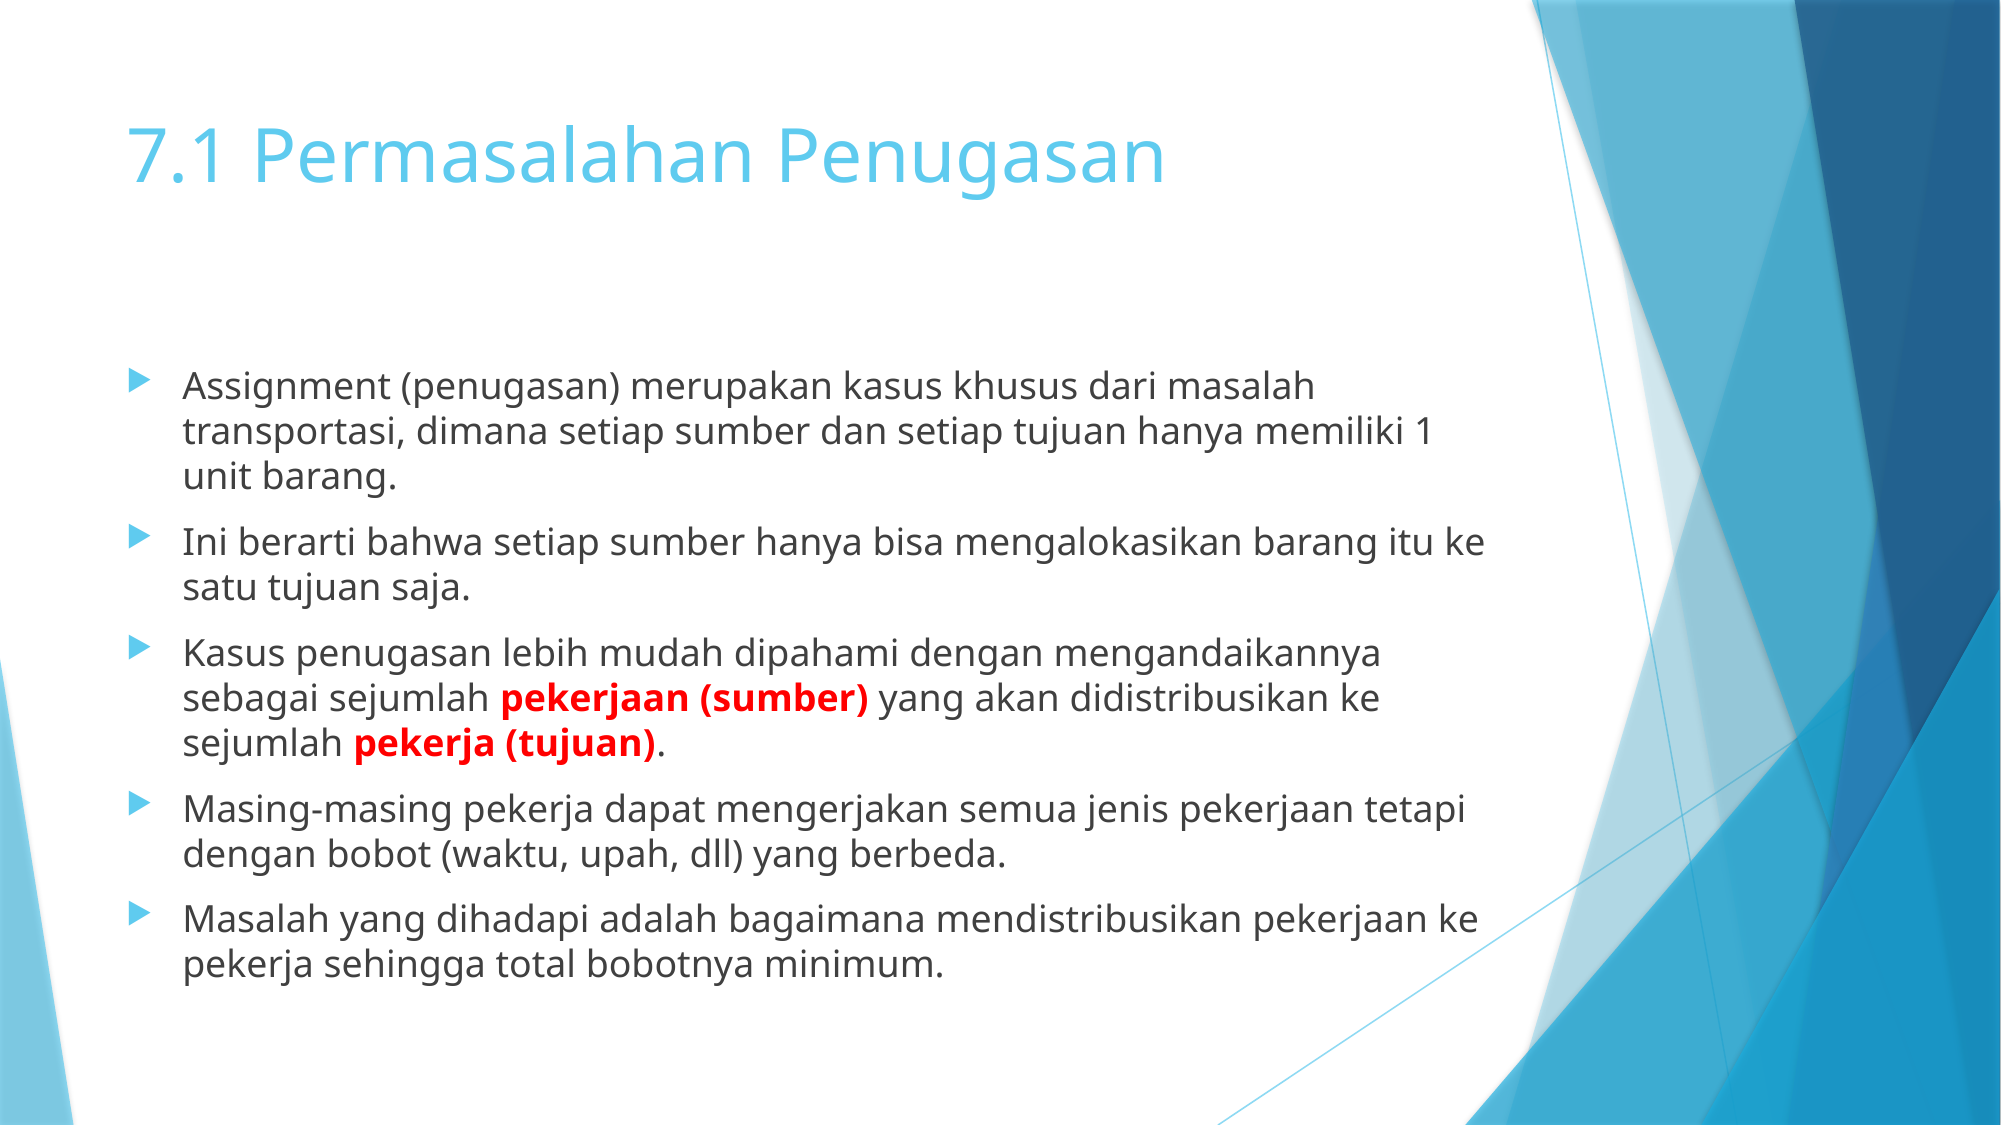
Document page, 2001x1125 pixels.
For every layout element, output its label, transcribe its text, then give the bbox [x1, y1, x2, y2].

title 7.1 Permasalahan Penugasan [111, 99, 1522, 317]
list Assignment (penugasan) merupakan kasus khusus dari masalah transportasi, dimana setiap sumber dan setiap tujuan hanya memiliki 1 unit barang. Ini berarti bahwa setiap sumber hanya bisa mengalokasikan barang itu ke satu tujuan saja. Kasus penugasan lebih mudah dipahami dengan mengandaikannya sebagai sejumlah pekerjaan (sumber) yang akan didistribusikan ke sejumlah pekerja (tujuan). Masing-masing pekerja dapat mengerjakan semua jenis pekerjaan tetapi dengan bobot (waktu, upah, dll) yang berbeda. Masalah yang dihadapi adalah bagaimana mendistribusikan pekerjaan ke pekerja sehingga total bobotnya minimum. [111, 354, 1522, 992]
